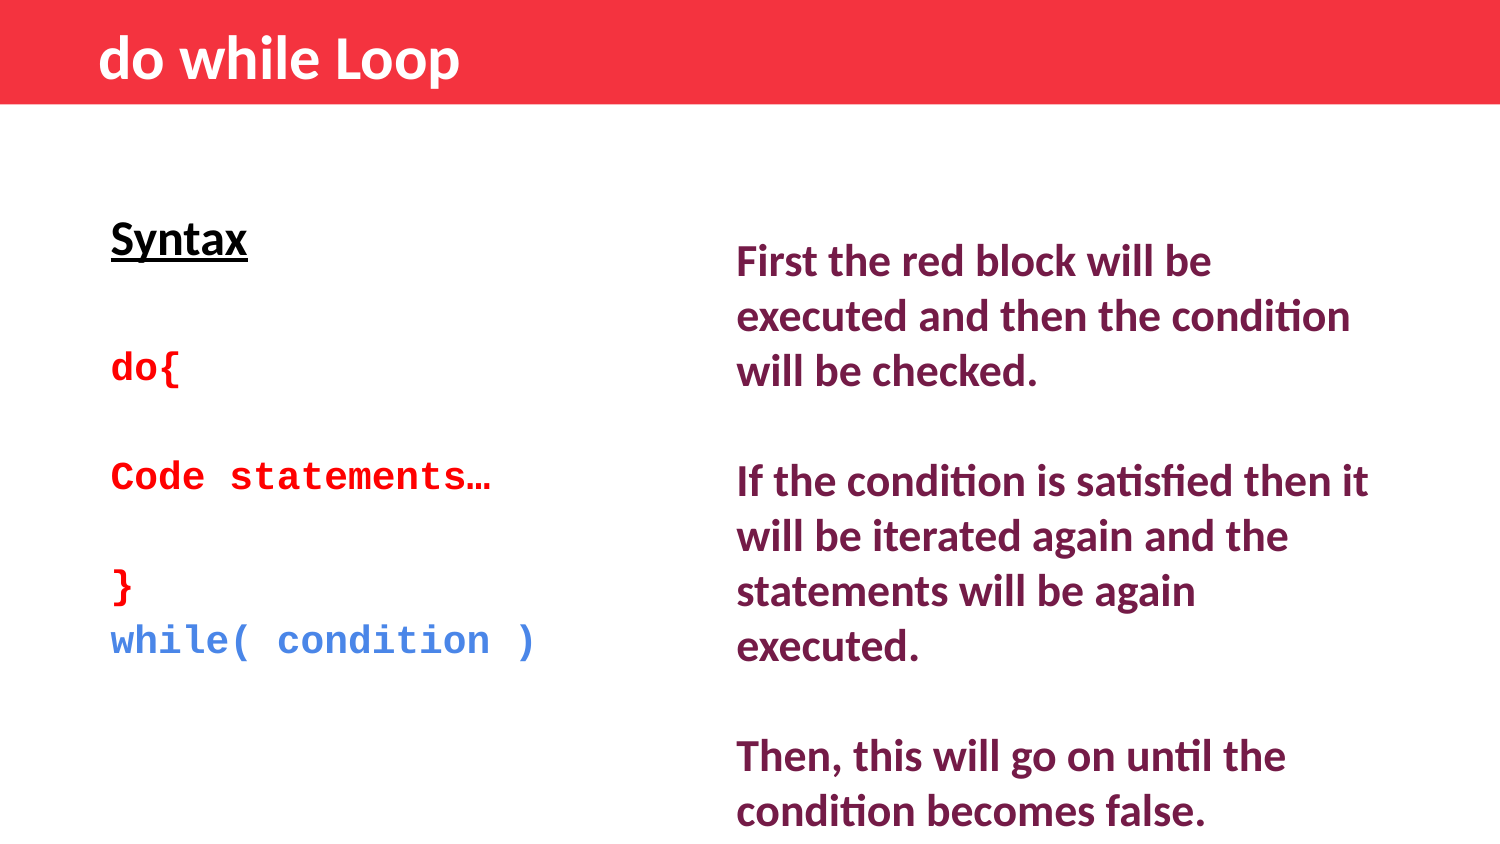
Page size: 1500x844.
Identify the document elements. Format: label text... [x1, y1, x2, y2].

text_box do while Loop [83, 2, 563, 138]
text_box Syntax do{ Code statements… } while( condition ) [95, 180, 1411, 602]
text_box First the red block will be executed and then the condition will be checked. If the condition is satisfied then it will be iterated again and the statements will be again executed. Then, this will go on until the condition becomes false. [721, 215, 1391, 632]
text_box [0, 0, 1500, 105]
